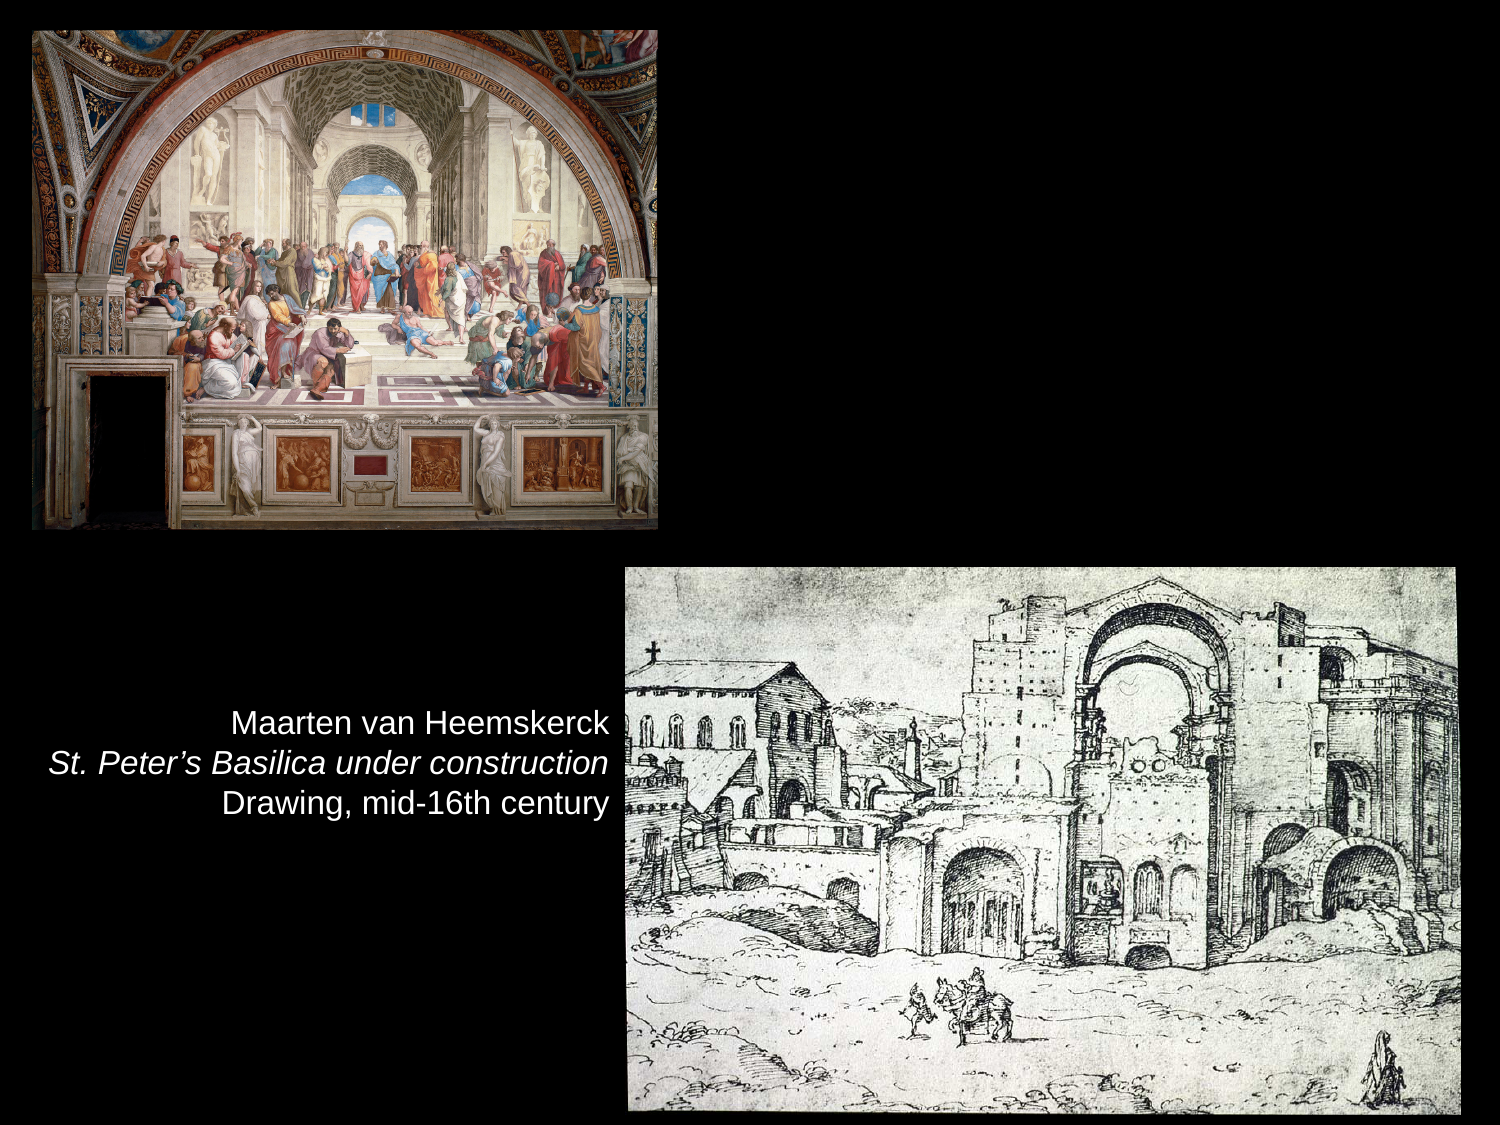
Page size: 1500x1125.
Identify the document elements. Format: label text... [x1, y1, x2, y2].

picture [32, 30, 658, 530]
text_box Maarten van Heemskerck St. Peter’s Basilica under construction Drawing, mid-16th century [32, 644, 619, 829]
picture [624, 567, 1462, 1115]
